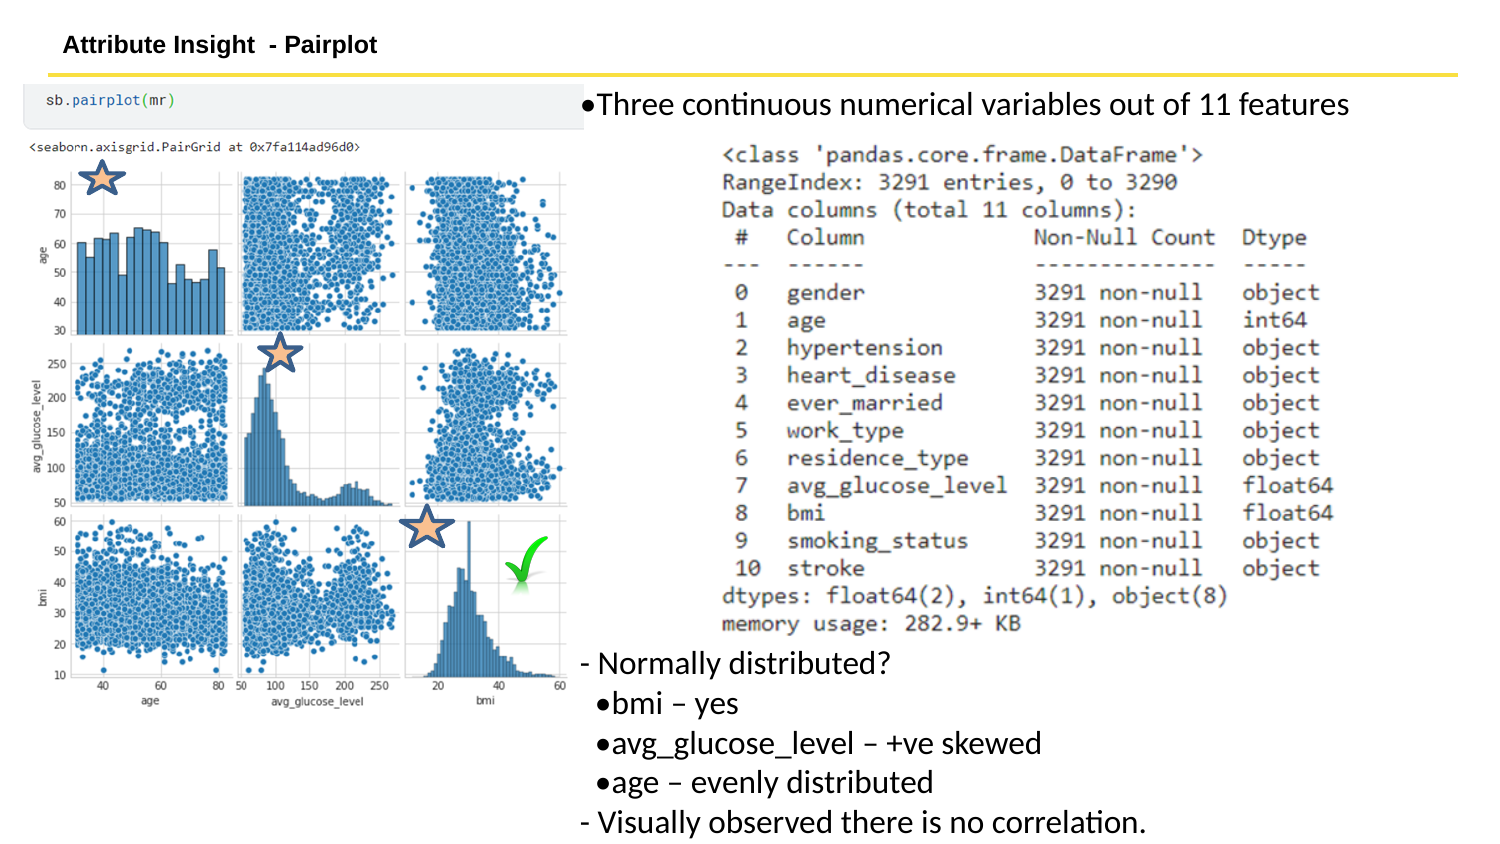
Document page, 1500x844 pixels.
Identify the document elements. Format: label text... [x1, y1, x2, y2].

picture [18, 84, 584, 713]
picture [711, 136, 1339, 641]
text_box Attribute Insight - Pairplot [47, 20, 498, 66]
text_box •Three continuous numerical variables out of 11 features - Normally distributed? •bmi – yes •avg_glucose_level – +ve skewed •age – evenly distributed - Visually observed there is no correlation. [565, 75, 1457, 844]
